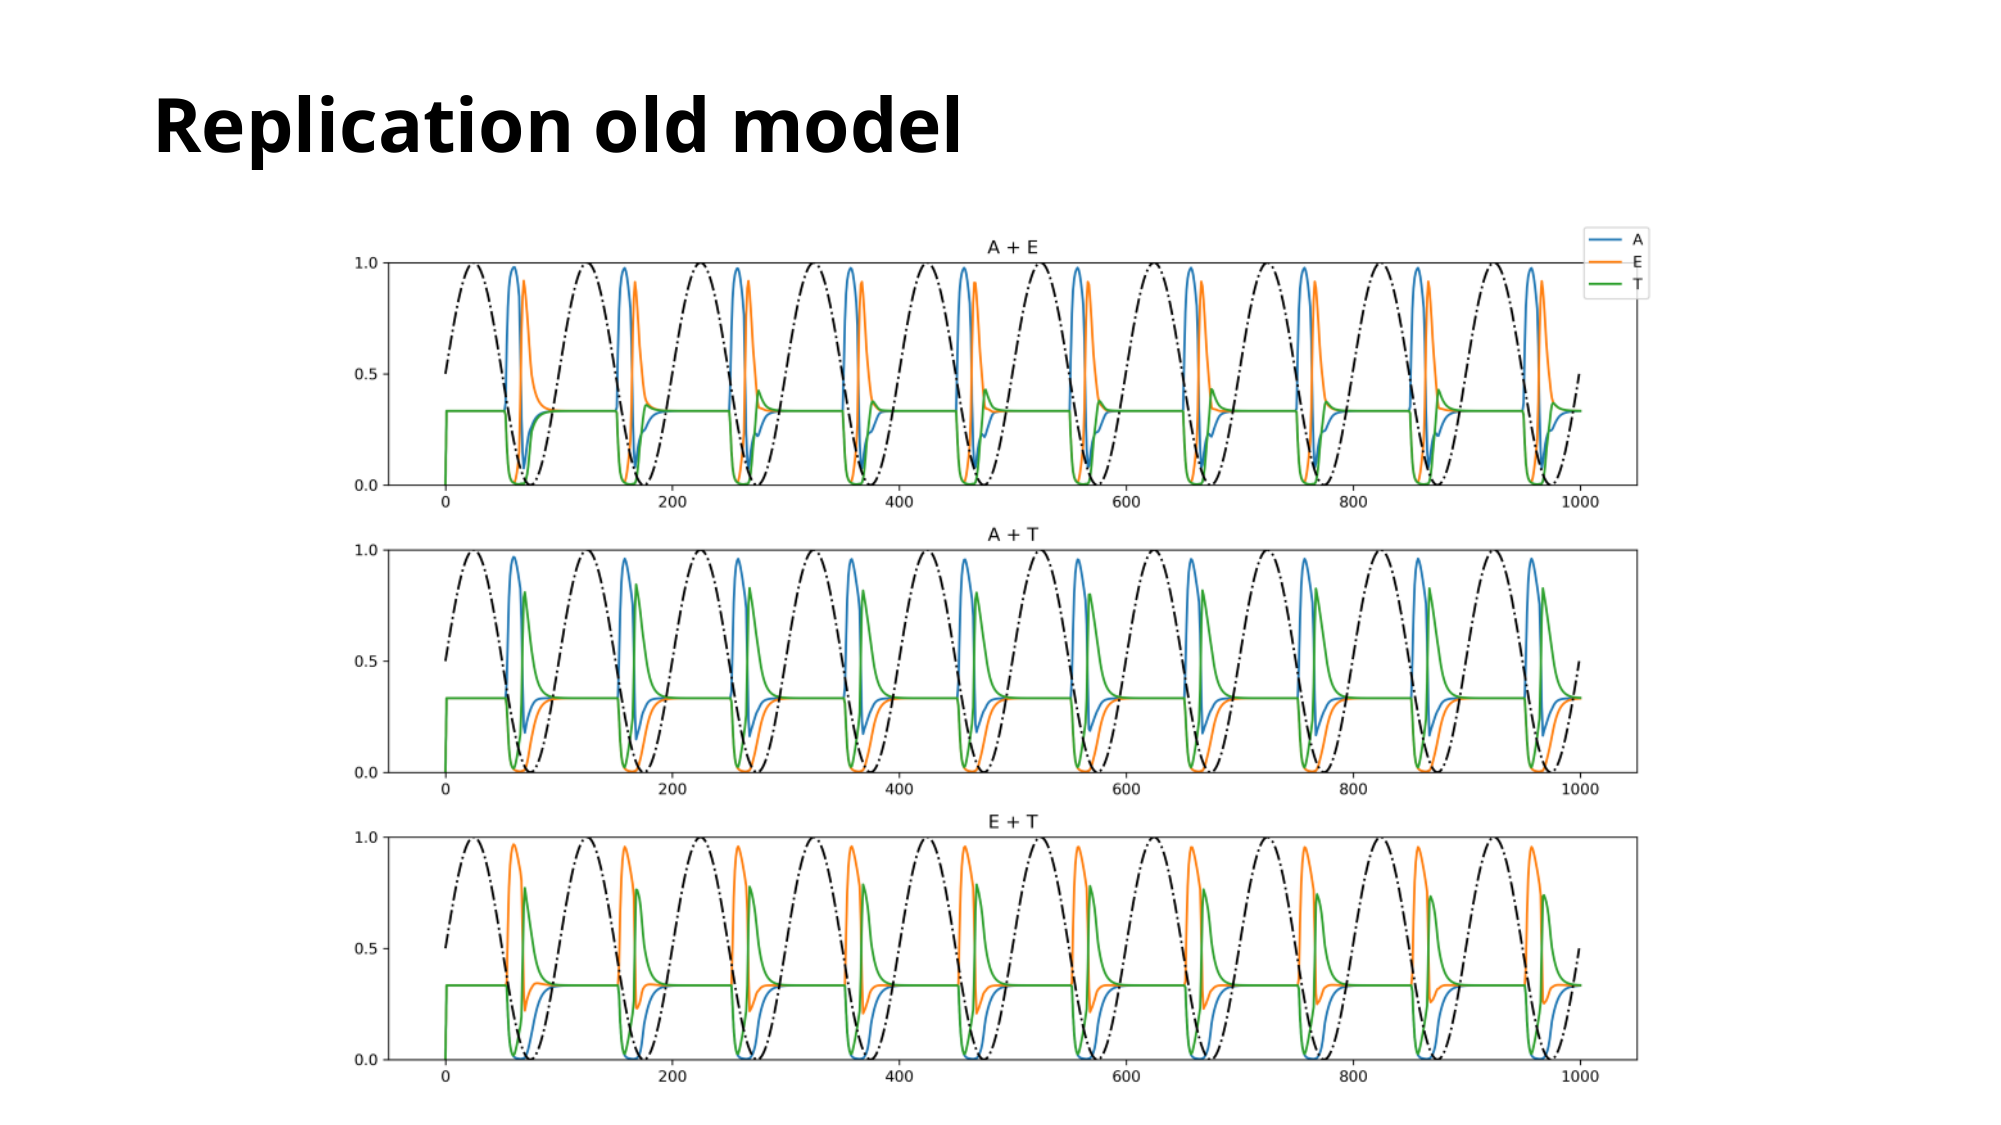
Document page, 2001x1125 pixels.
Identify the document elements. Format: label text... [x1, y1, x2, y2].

picture [343, 220, 1657, 1096]
text_box Replication old model [137, 59, 1863, 197]
